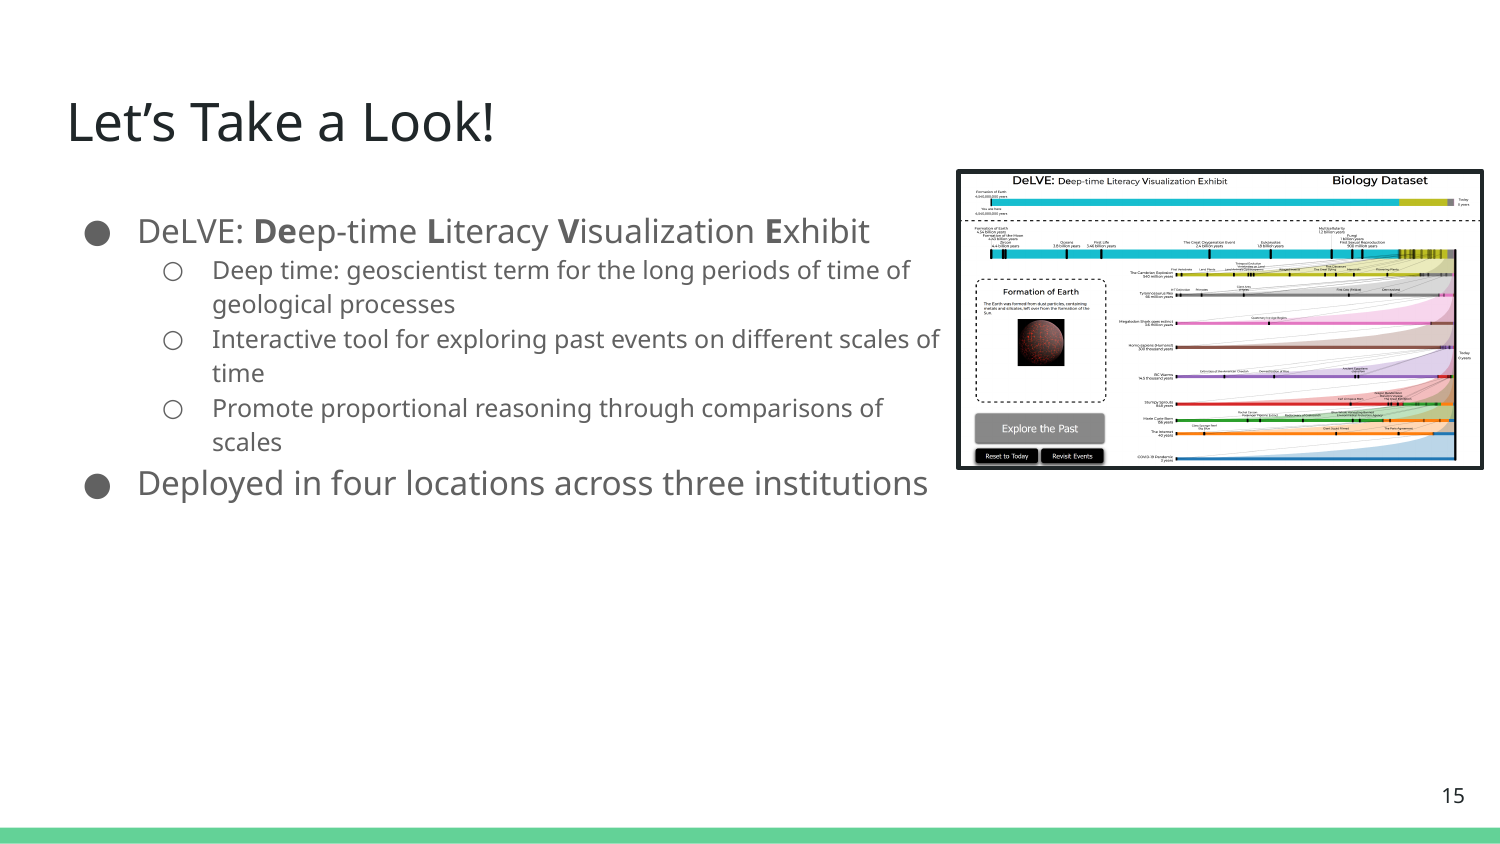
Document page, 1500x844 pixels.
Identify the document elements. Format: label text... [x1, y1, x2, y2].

title Let’s Take a Look! [51, 72, 1449, 167]
picture [960, 173, 1480, 466]
slide_number ‹#› [1389, 764, 1480, 830]
list DeLVE: Deep-time Literacy Visualization Exhibit Deep time: geoscientist term for the long periods of time of geological processes Interactive tool for exploring past events on different scales of time Promote proportional reasoning through comparisons of scales Deployed in four locations across three institutions [47, 189, 961, 750]
